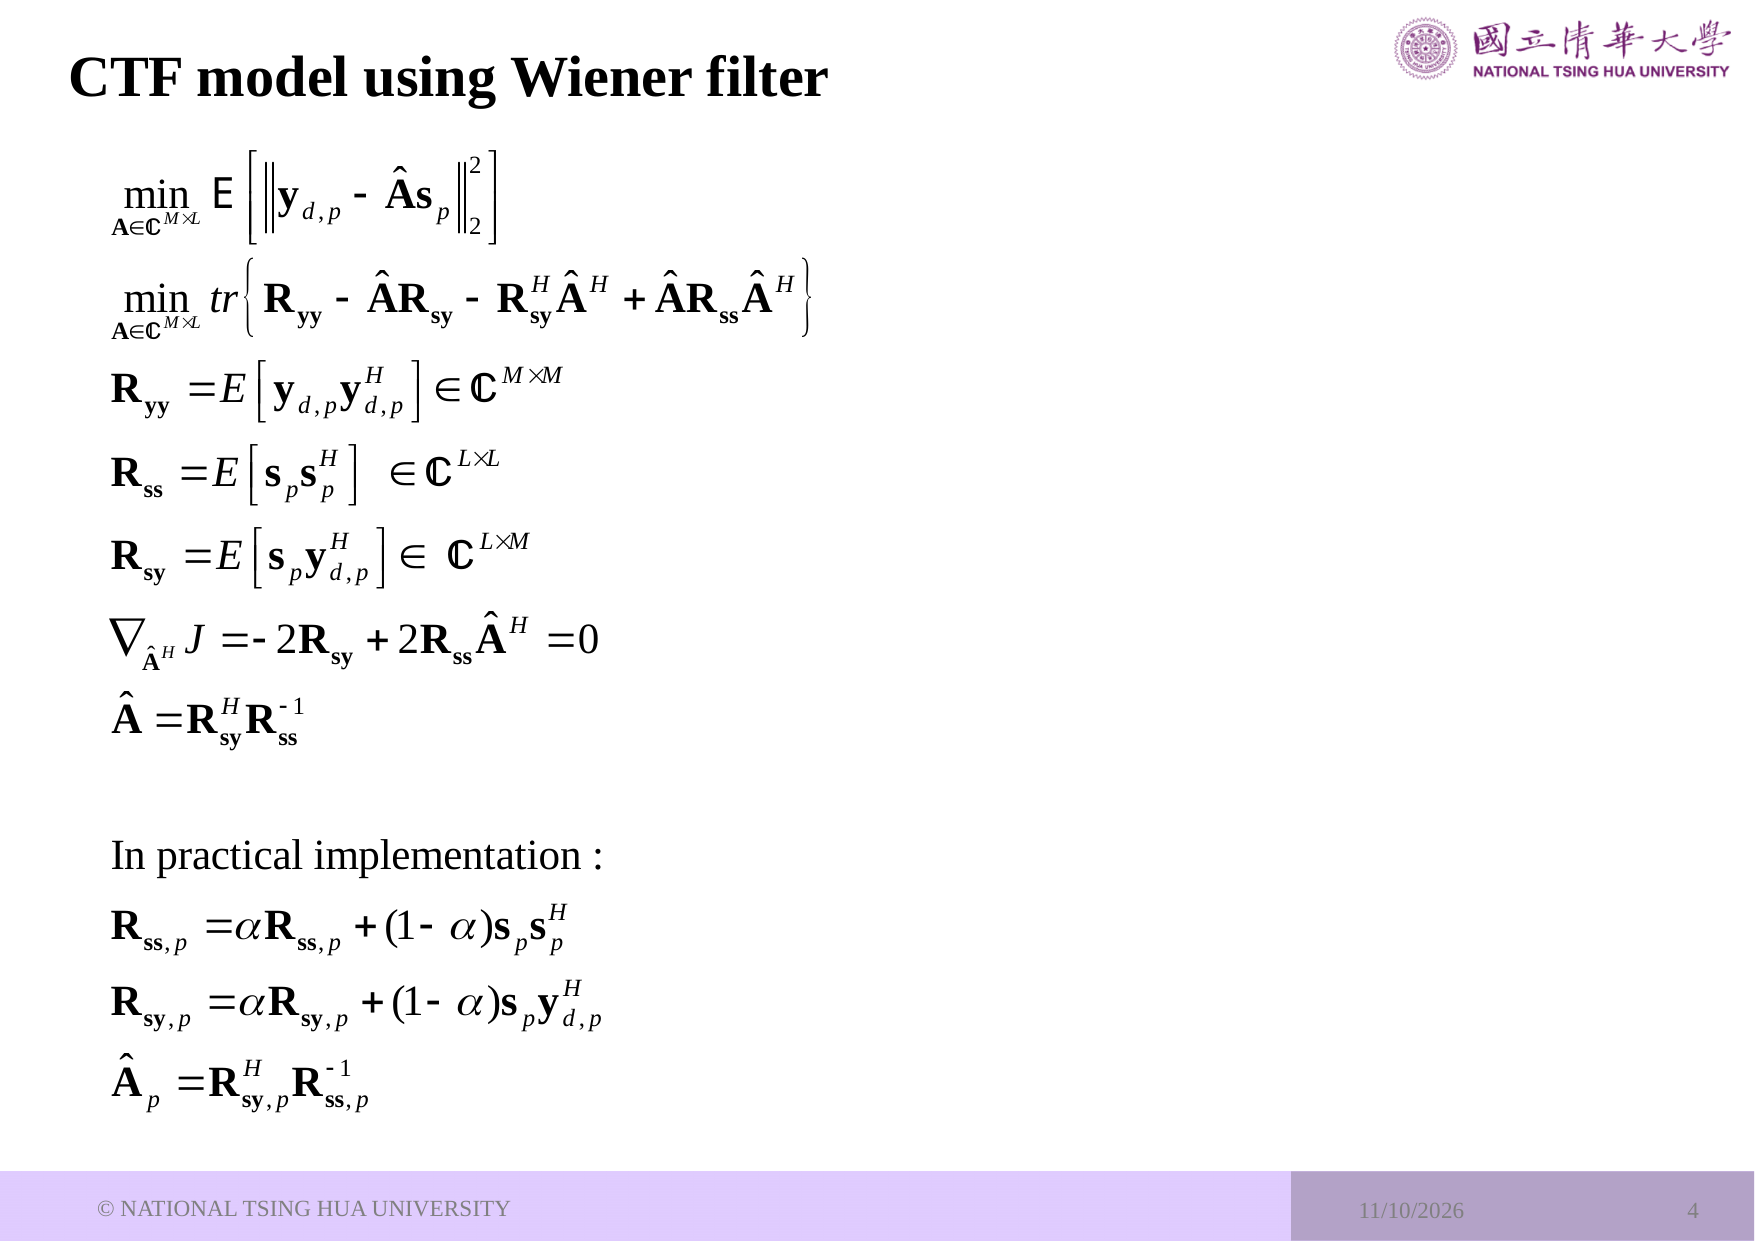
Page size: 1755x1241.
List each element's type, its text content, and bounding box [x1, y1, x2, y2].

picture [1388, 2, 1755, 95]
picture [0, 1171, 1291, 1241]
slide_number 4 [1577, 1180, 1714, 1239]
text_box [103, 139, 826, 1124]
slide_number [1343, 1180, 1551, 1239]
footer © NATIONAL TSING HUA UNIVERSITY [82, 1177, 562, 1236]
title CTF model using Wiener filter [38, 18, 1208, 122]
